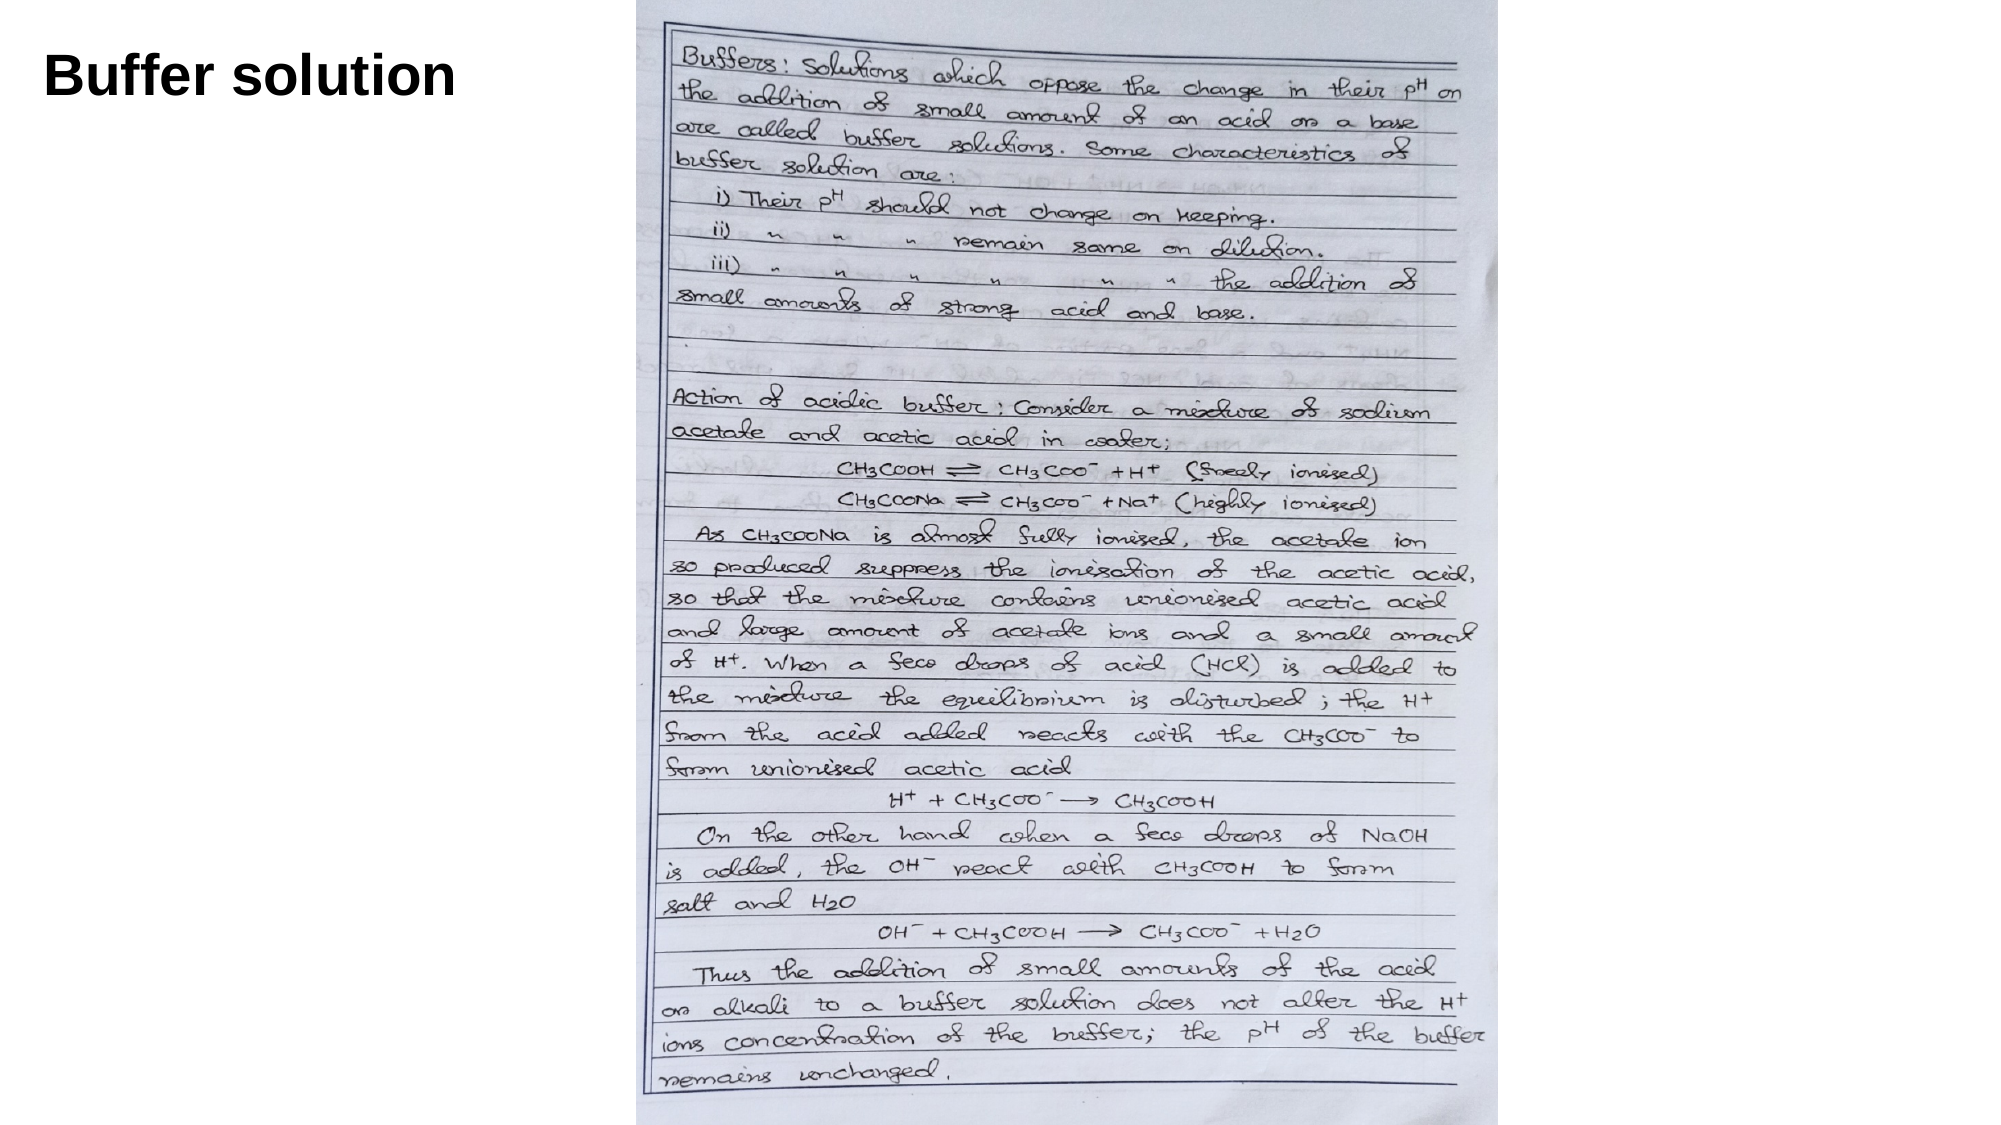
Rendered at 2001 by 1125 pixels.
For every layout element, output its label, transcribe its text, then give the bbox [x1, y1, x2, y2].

text_box Buffer solution [28, 29, 590, 114]
picture [504, 0, 1630, 1125]
